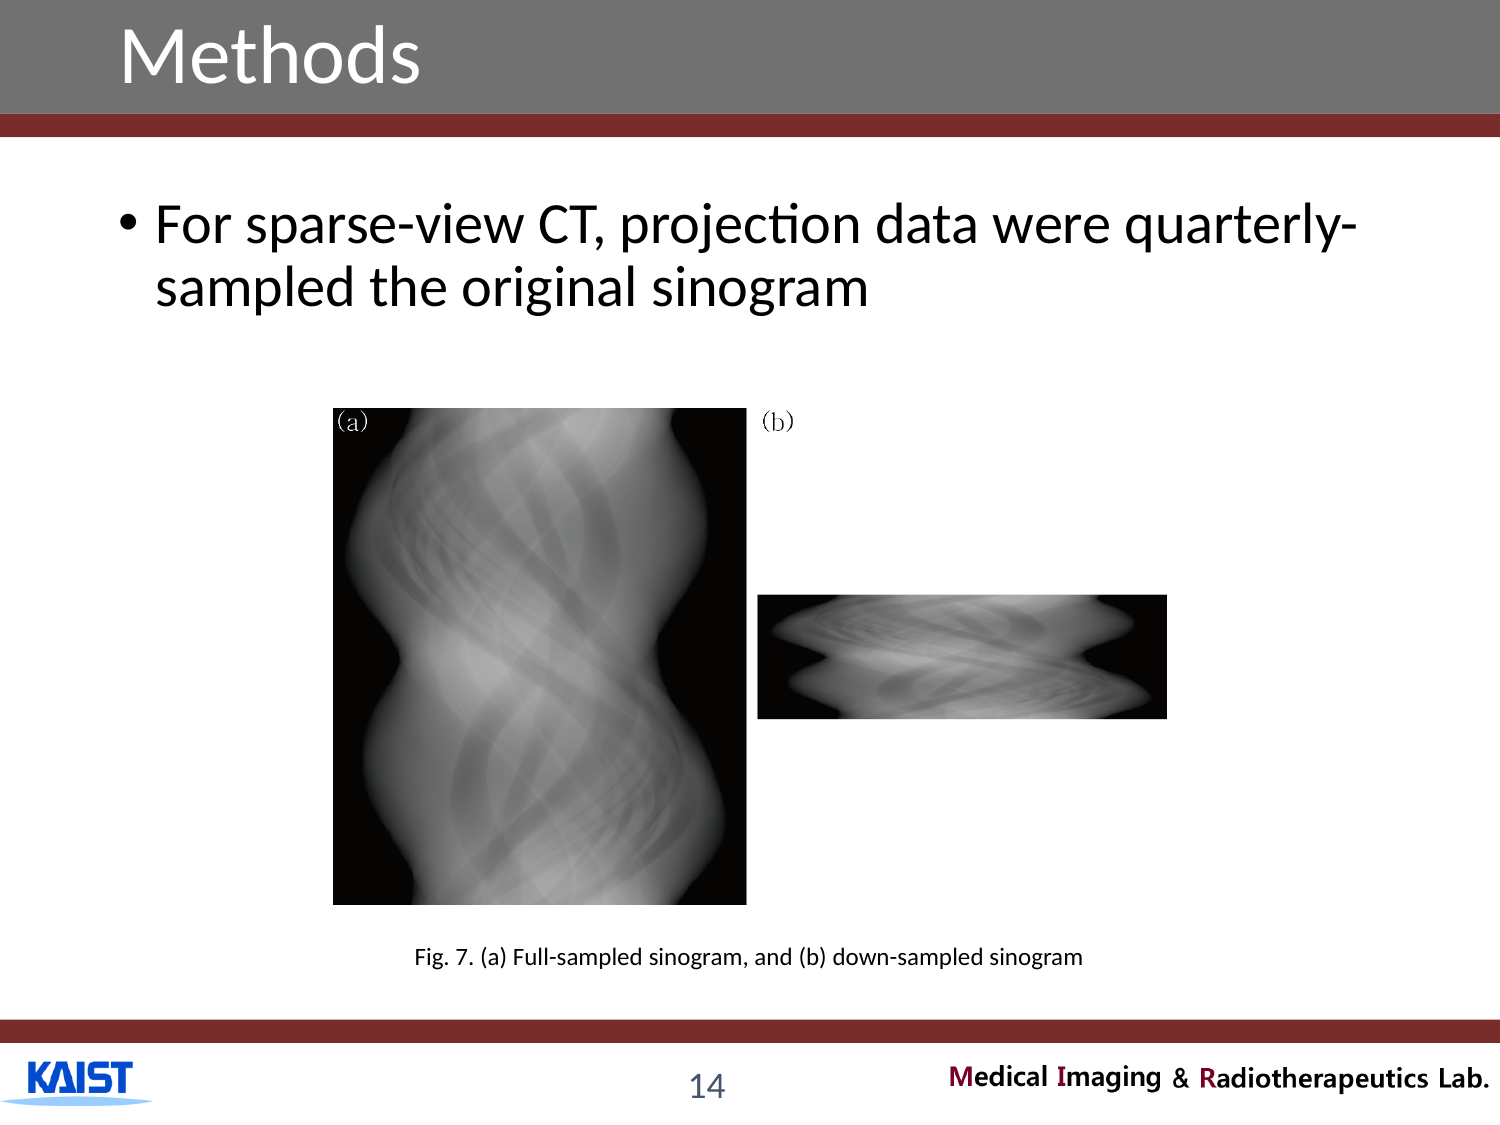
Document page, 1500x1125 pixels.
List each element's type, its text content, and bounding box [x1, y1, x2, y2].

picture [0, 1054, 153, 1106]
title Methods [103, 0, 1397, 113]
picture [936, 1054, 1500, 1095]
list For sparse-view CT, projection data were quarterly-sampled the original sinogram [103, 185, 1397, 969]
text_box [333, 408, 1167, 979]
